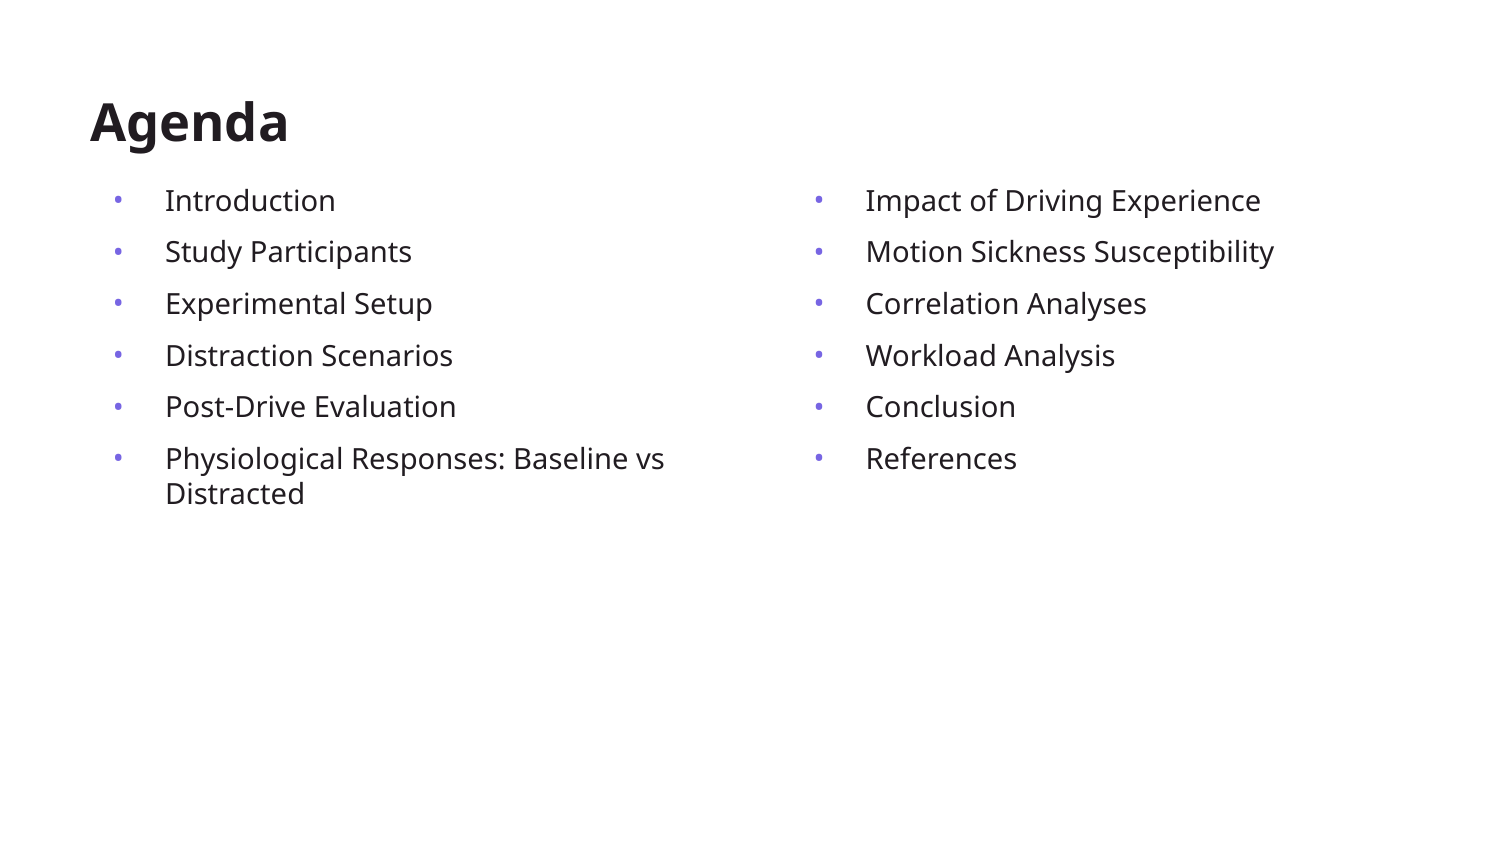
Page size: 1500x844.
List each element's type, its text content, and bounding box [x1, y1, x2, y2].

list Introduction Study Participants Experimental Setup Distraction Scenarios Post-Drive Evaluation Physiological Responses: Baseline vs Distracted [75, 167, 775, 750]
list Impact of Driving Experience Motion Sickness Susceptibility Correlation Analyses Workload Analysis Conclusion References [775, 166, 1451, 750]
title Agenda [75, 72, 1425, 167]
